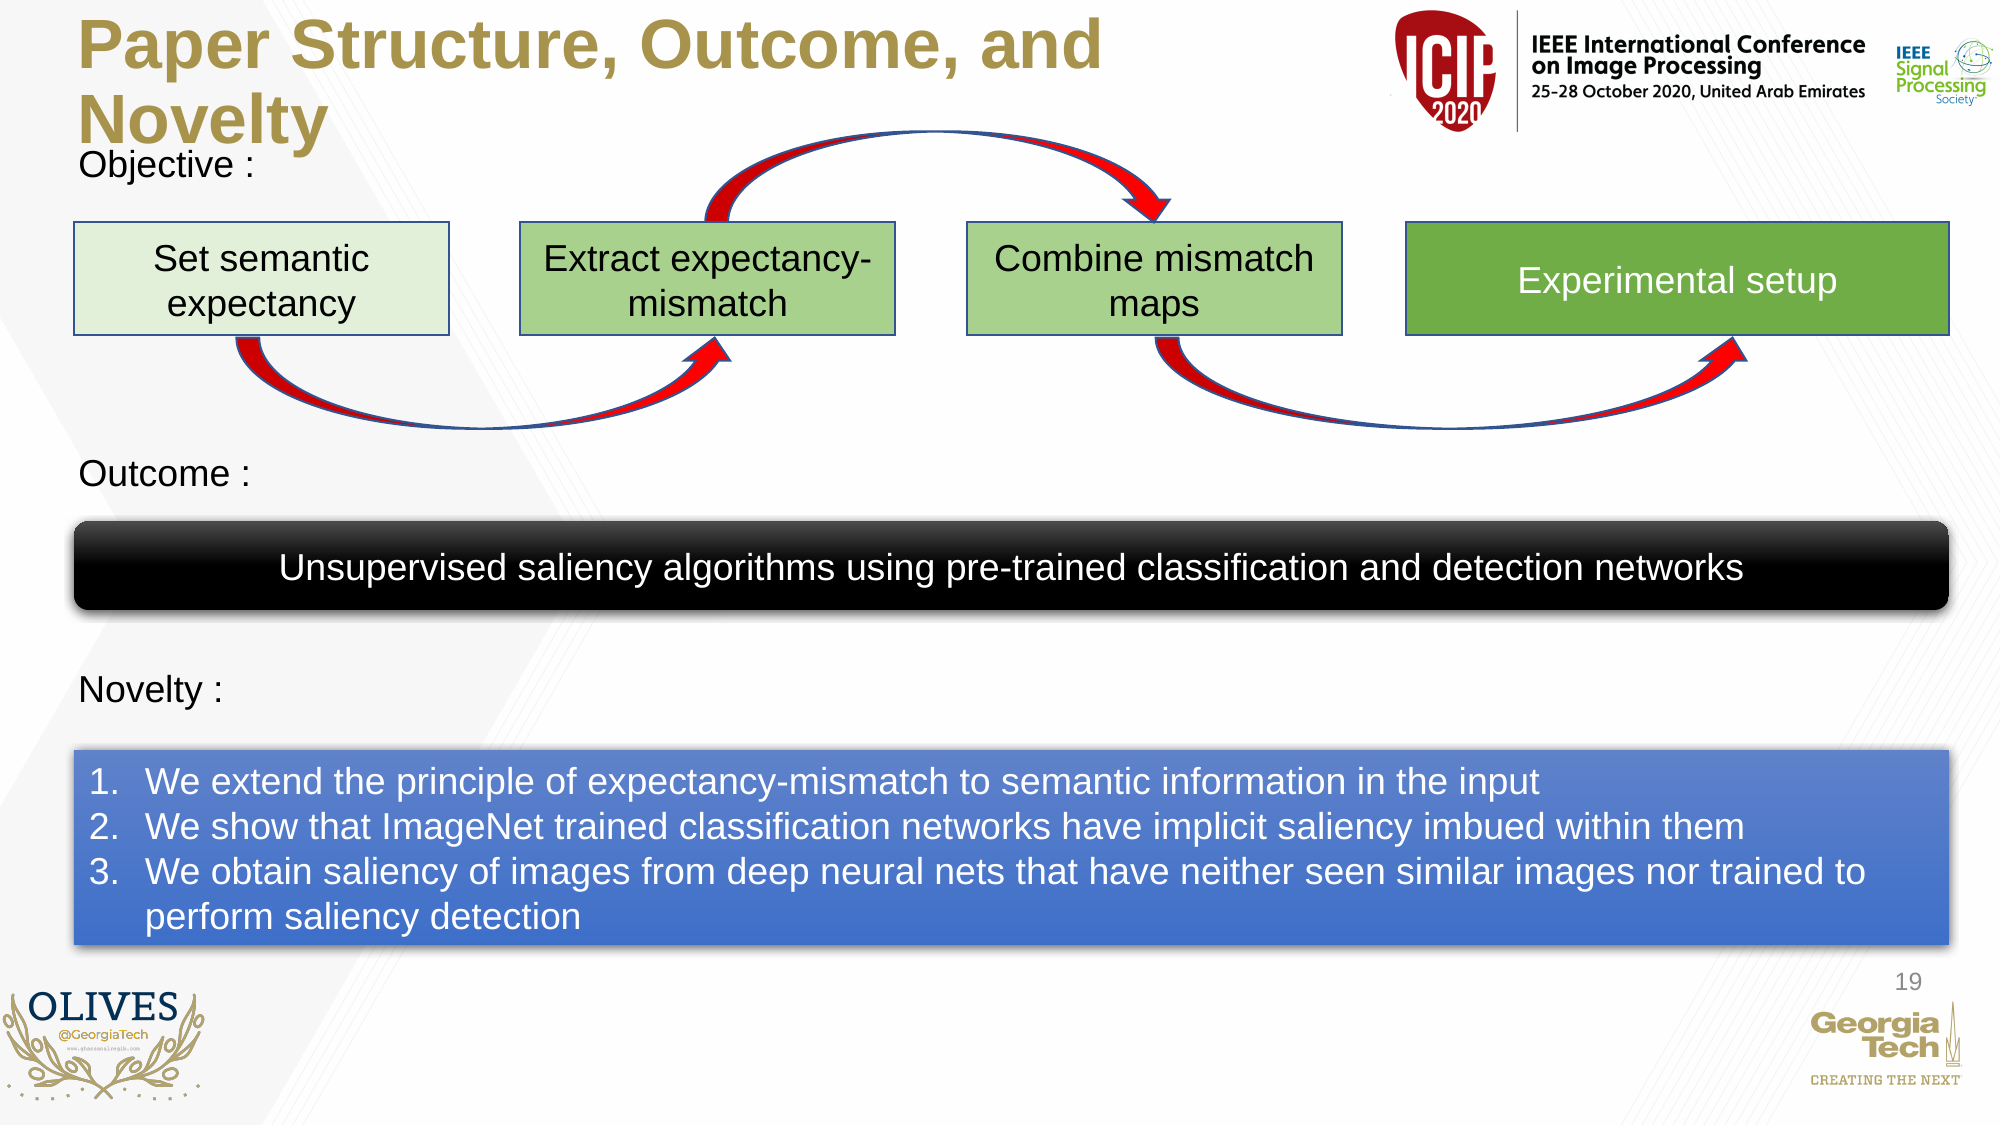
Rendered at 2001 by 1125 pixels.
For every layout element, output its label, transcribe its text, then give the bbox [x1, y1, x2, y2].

text_box Objective : [63, 132, 271, 193]
title Paper Structure, Outcome, and Novelty [62, 0, 1391, 167]
text_box [704, 130, 1172, 224]
text_box [1154, 336, 1749, 430]
text_box We extend the principle of expectancy-mismatch to semantic information in the input We show that ImageNet trained classification networks have implicit saliency imbued within them We obtain saliency of images from deep neural nets that have neither seen similar images nor trained to perform saliency detection [73, 750, 1949, 945]
text_box Outcome : [63, 441, 267, 502]
text_box Unsupervised saliency algorithms using pre-trained classification and detection networks [73, 521, 1949, 611]
text_box [235, 336, 732, 430]
text_box Combine mismatch maps [966, 221, 1343, 336]
text_box Novelty : [63, 657, 239, 718]
picture [0, 0, 2001, 1125]
text_box Experimental setup [1405, 221, 1950, 336]
slide_number 19 [1487, 958, 1938, 1011]
text_box Extract expectancy-mismatch [519, 221, 896, 336]
text_box Set semantic expectancy [73, 221, 450, 336]
